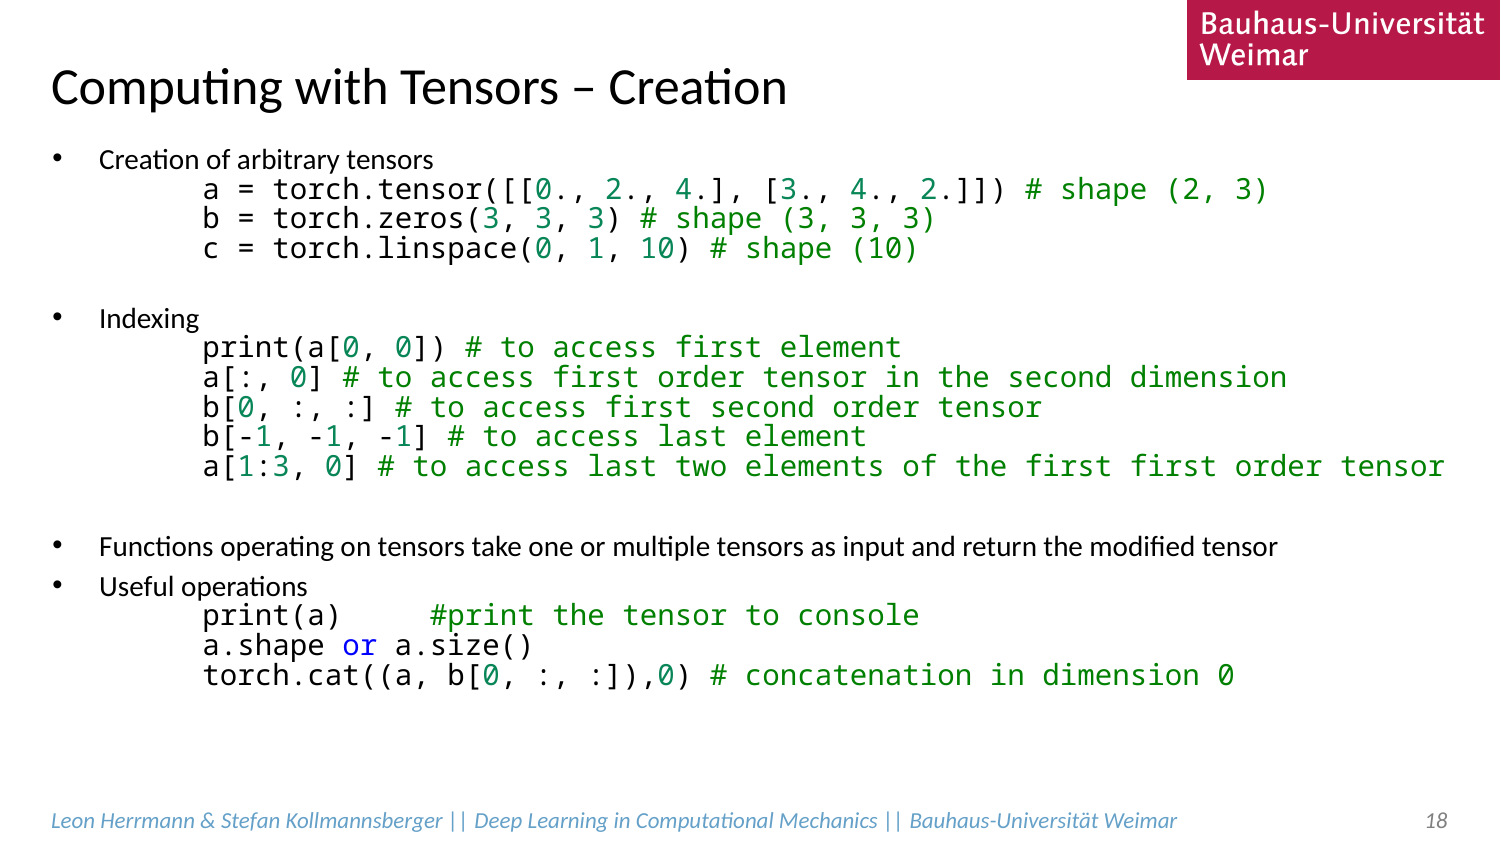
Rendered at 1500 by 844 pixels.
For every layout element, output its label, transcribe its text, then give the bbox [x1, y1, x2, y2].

footer Leon Herrmann & Stefan Kollmannsberger || Deep Learning in Computational Mechanics || Bauhaus-Universität Weimar [51, 796, 1311, 842]
list Creation of arbitrary tensors a = torch.tensor([[0., 2., 4.], [3., 4., 2.]]) # shape (2, 3) b = torch.zeros(3, 3, 3) # shape (3, 3, 3) c = torch.linspace(0, 1, 10) # shape (10) Indexing print(a[0, 0]) # to access first element a[:, 0] # to access first order tensor in the second dimension b[0, :, :] # to access first second order tensor b[-1, -1, -1] # to access last element a[1:3, 0] # to access last two elements of the first first order tensor Functions operating on tensors take one or multiple tensors as input and return the modified tensor Useful operations print(a) #print the tensor to console a.shape or a.size() torch.cat((a, b[0, :, :]),0) # concatenation in dimension 0 [52, 135, 1449, 787]
picture [1187, 0, 1500, 80]
title Computing with Tensors – Creation [50, 48, 1189, 114]
slide_number 18 [1311, 796, 1448, 842]
